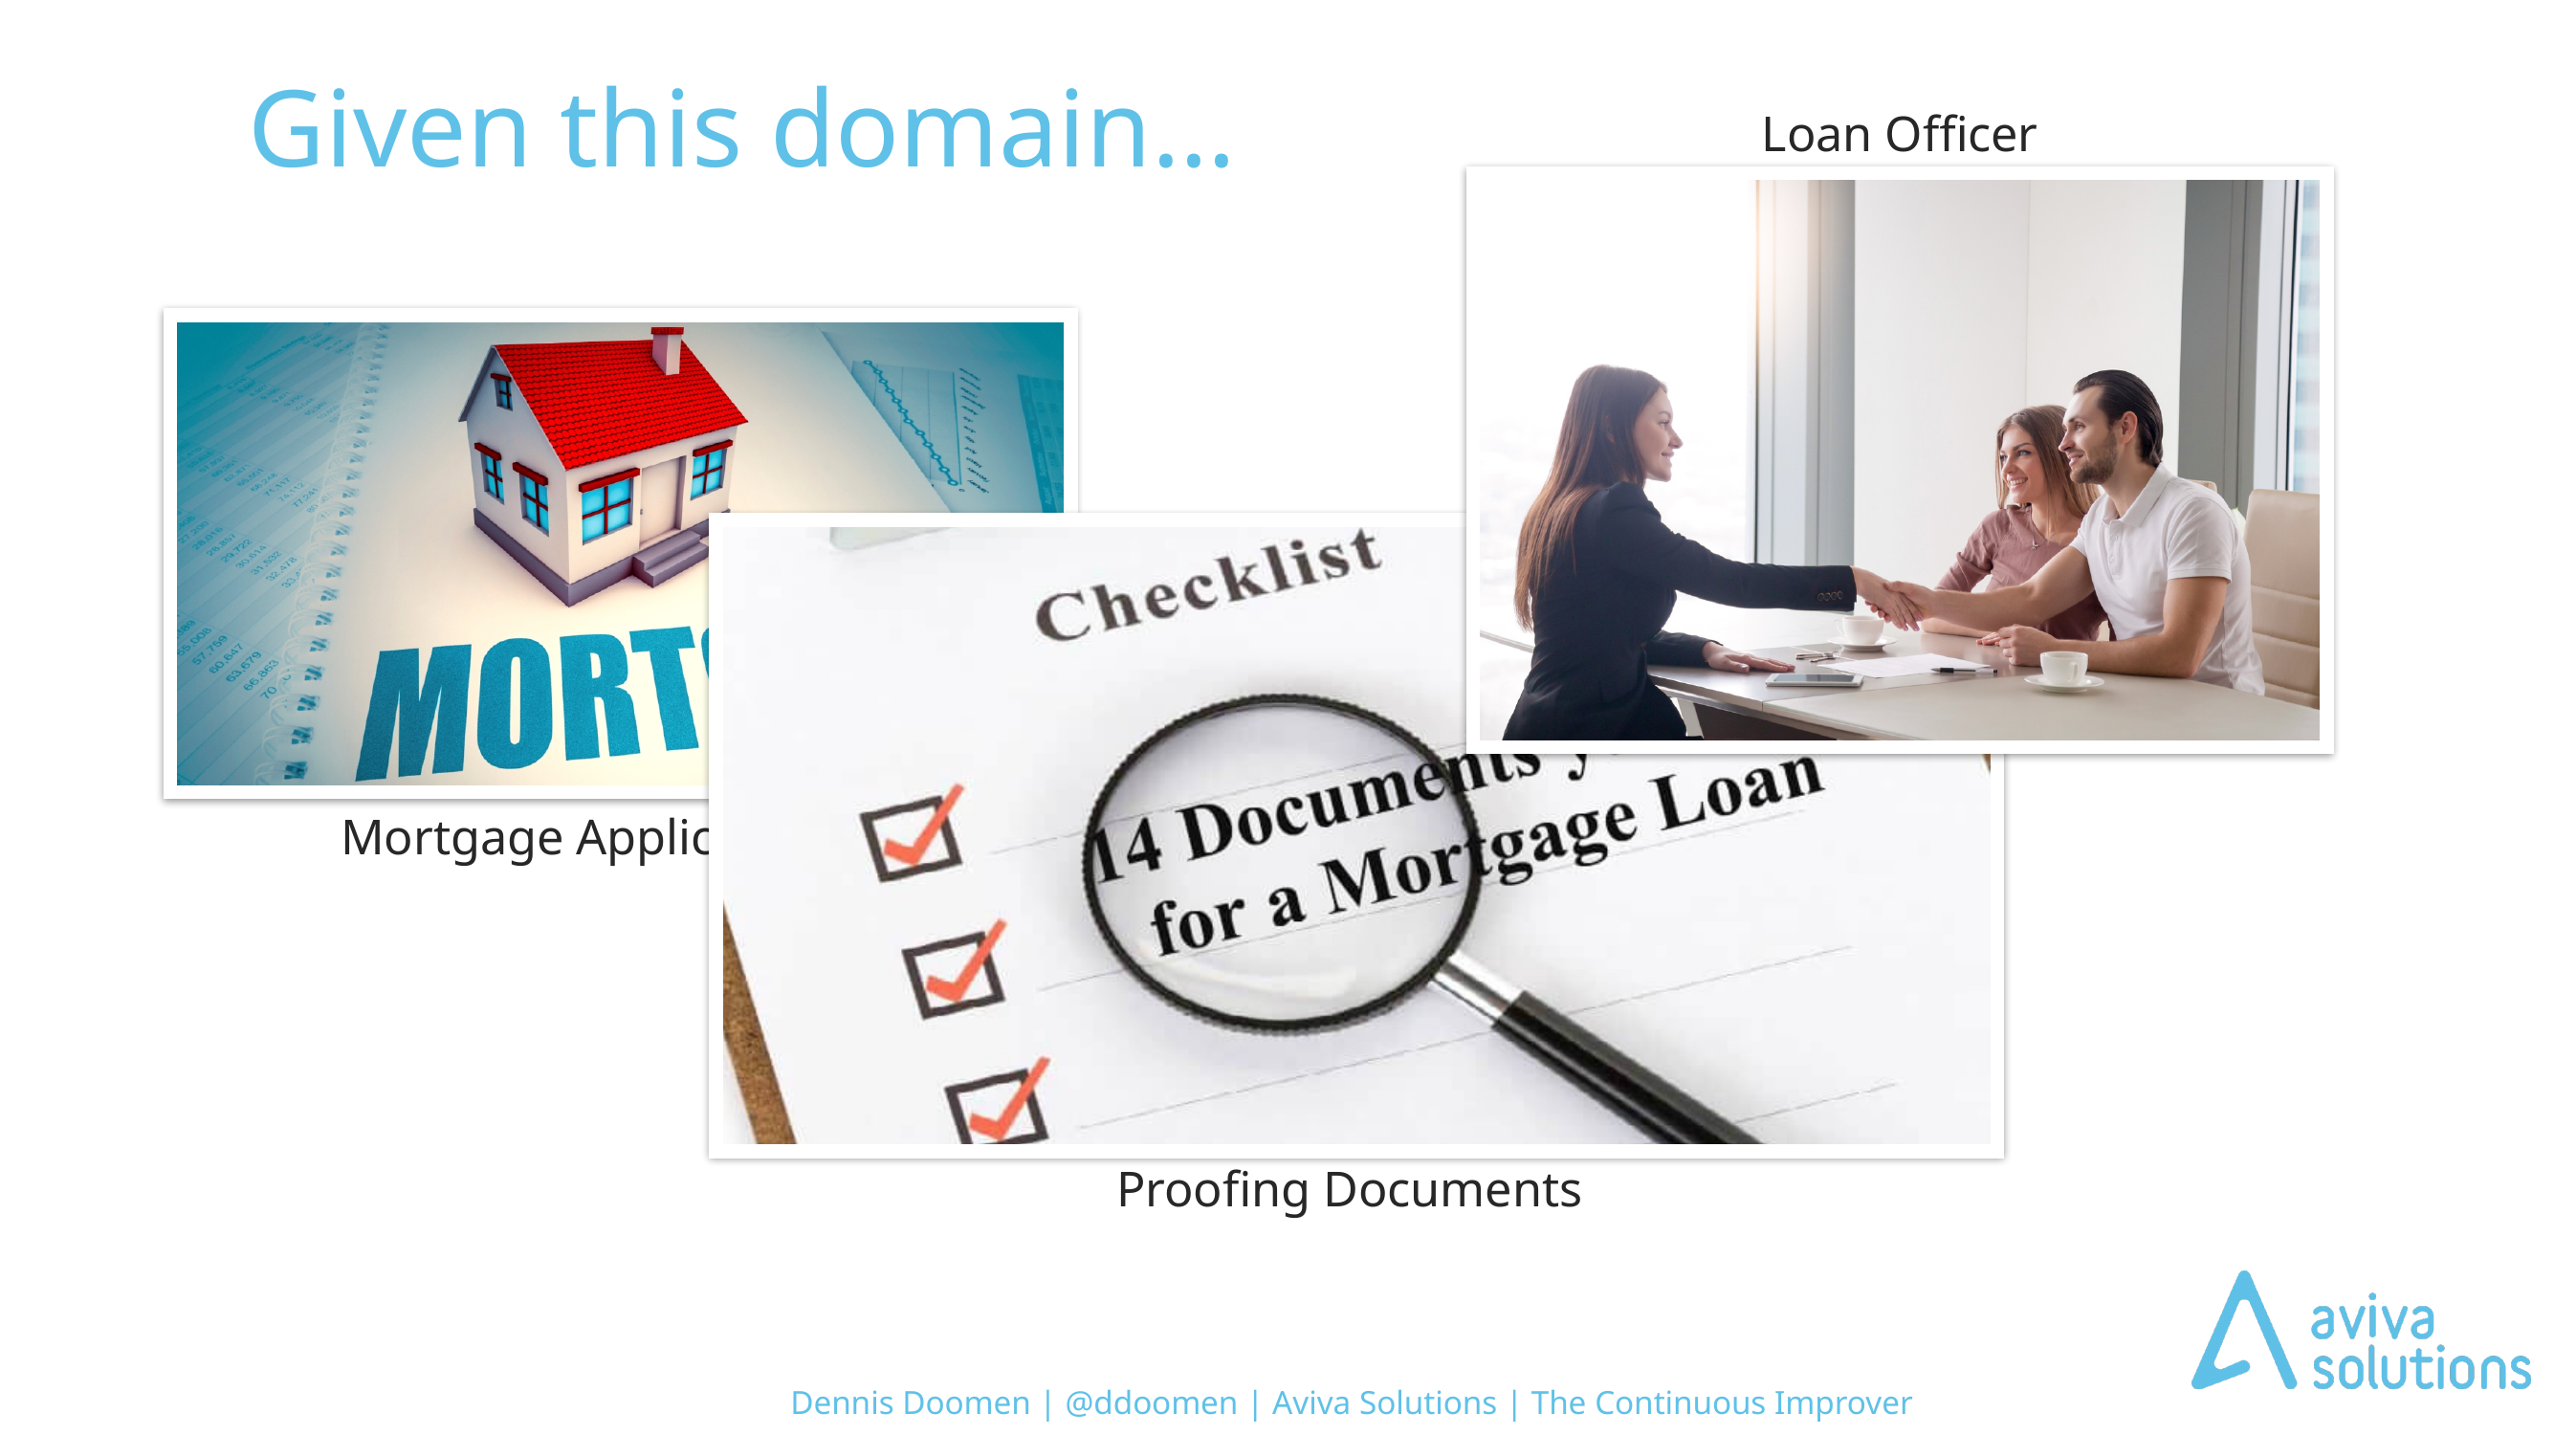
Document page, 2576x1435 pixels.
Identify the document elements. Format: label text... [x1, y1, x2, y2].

picture [177, 180, 2321, 1145]
text_box Mortgage Application [326, 807, 704, 872]
picture [2191, 1270, 2531, 1389]
title Given this domain… [177, 0, 2399, 272]
text_box Proofing Documents [1102, 1151, 1596, 1281]
text_box Loan Officer [1748, 96, 2053, 168]
